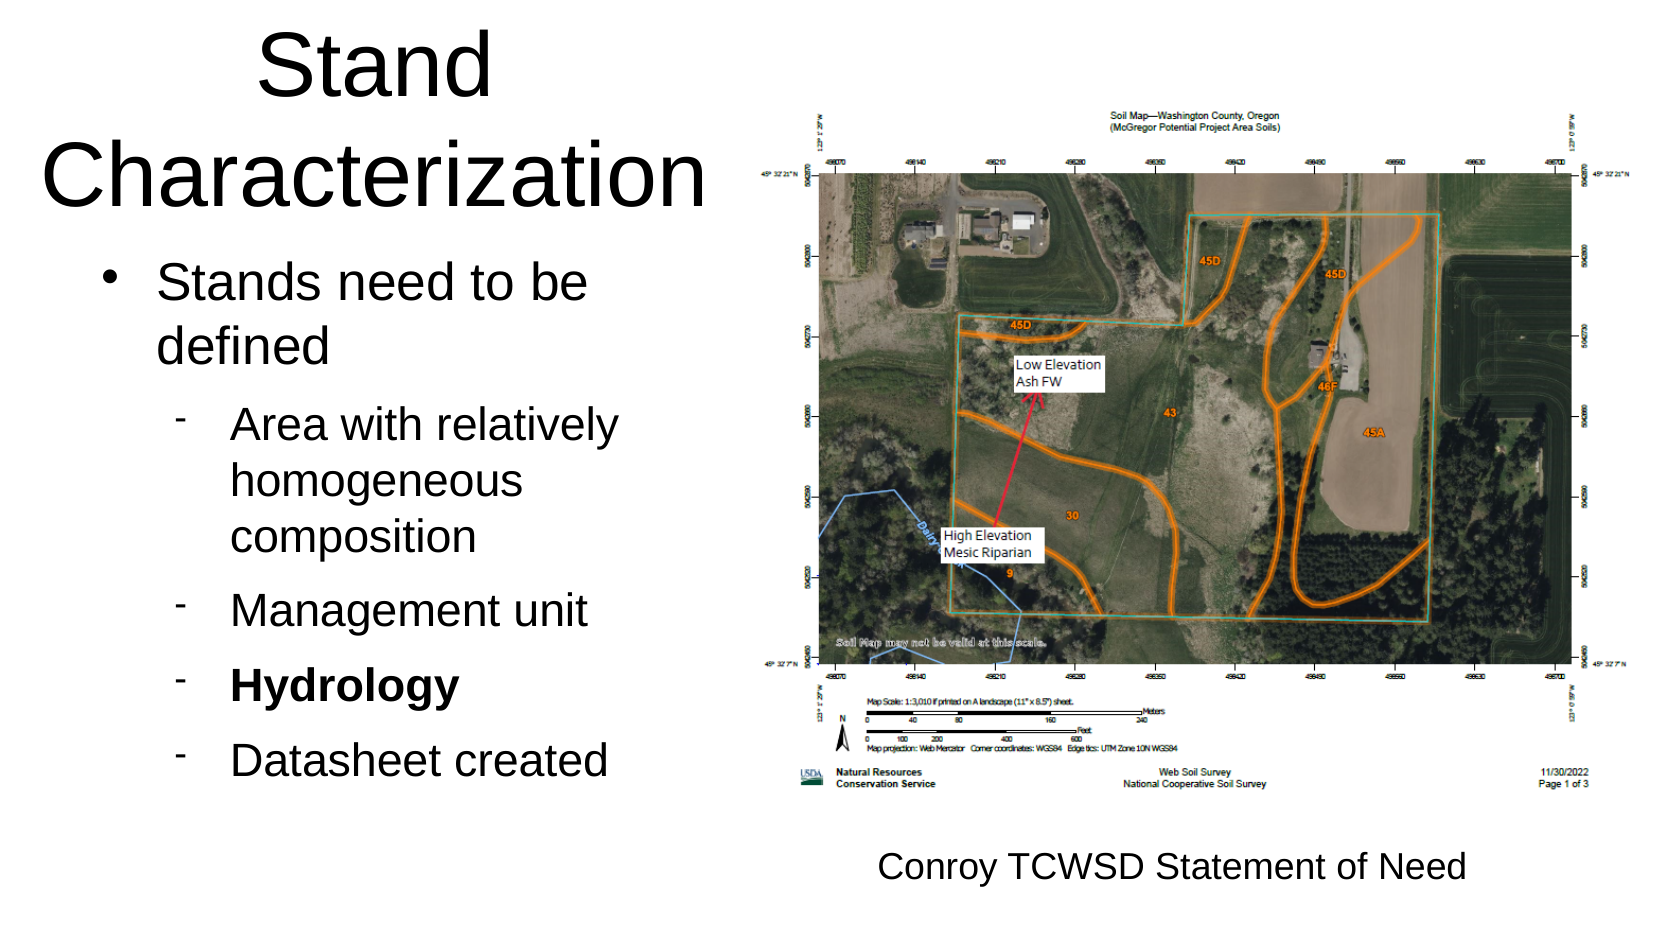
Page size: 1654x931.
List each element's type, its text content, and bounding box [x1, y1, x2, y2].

text_box Stands need to be defined Area with relatively homogeneous composition Management unit Hydrology Datasheet created [82, 247, 744, 787]
picture [749, 83, 1649, 800]
text_box Stand Characterization [37, 0, 713, 269]
text_box Conroy TCWSD Statement of Need [862, 834, 1538, 900]
